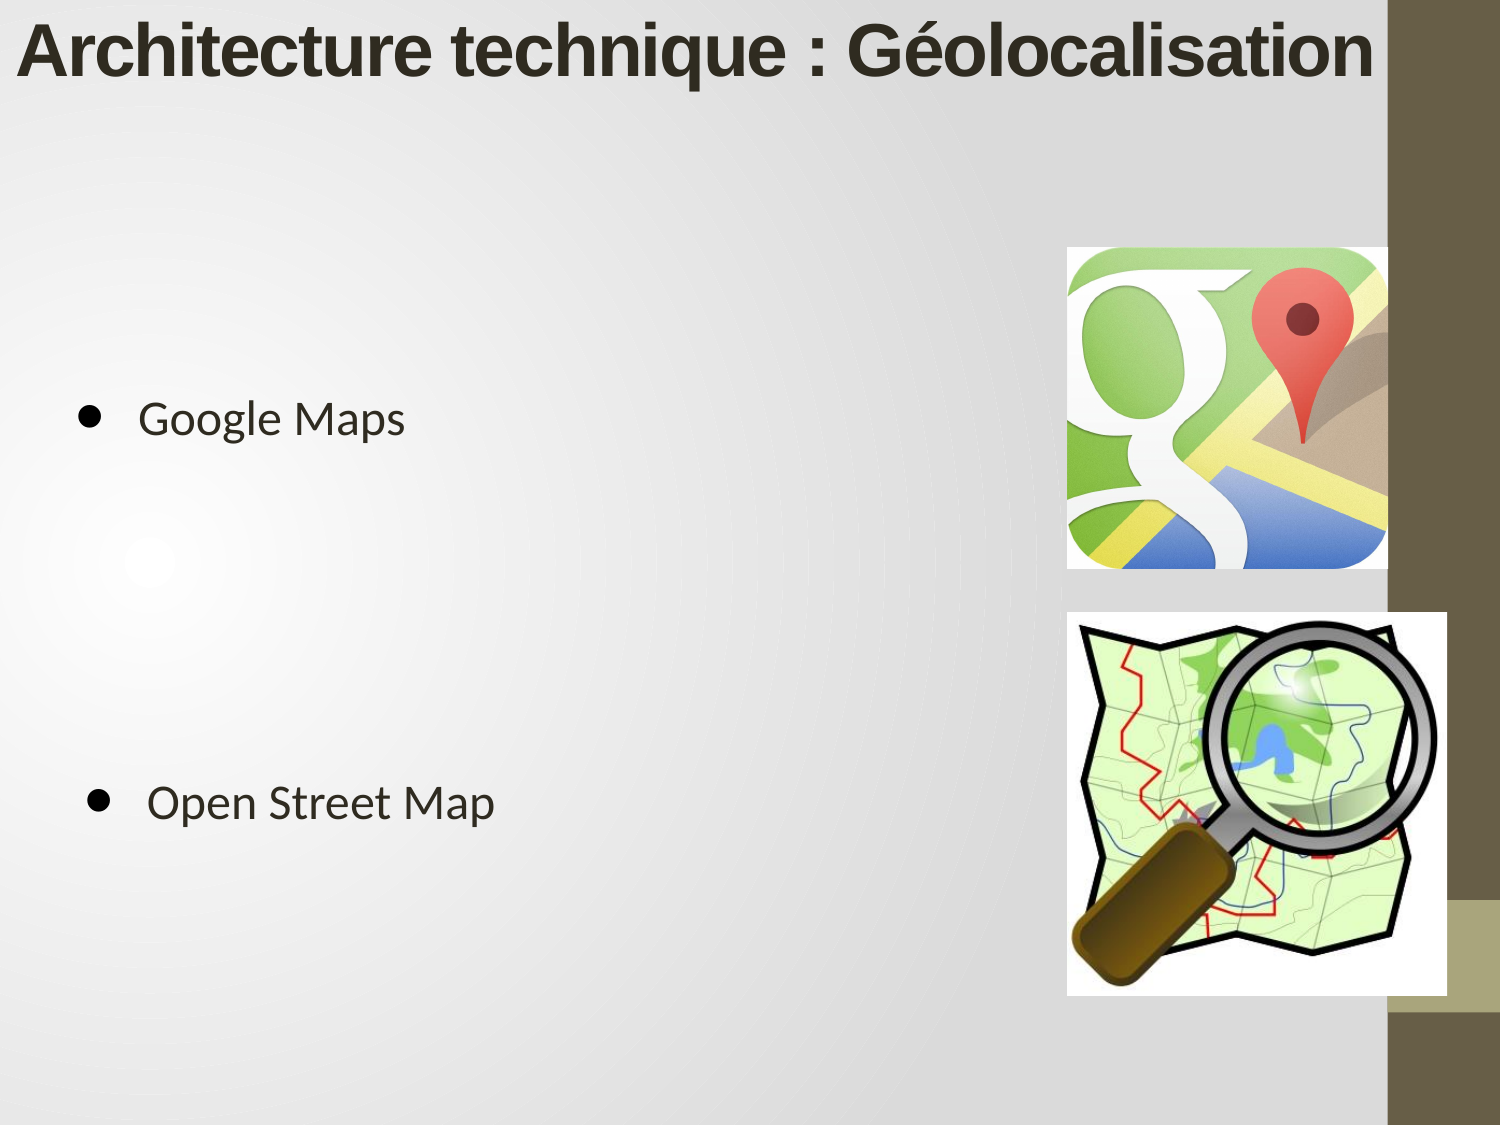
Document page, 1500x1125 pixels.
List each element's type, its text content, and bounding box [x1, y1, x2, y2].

text_box [1067, 247, 1389, 569]
text_box [1067, 612, 1448, 996]
text_box Open Street Map [56, 754, 1041, 982]
title Architecture technique : Géolocalisation [0, 0, 1500, 107]
text_box Google Maps [48, 340, 1018, 498]
